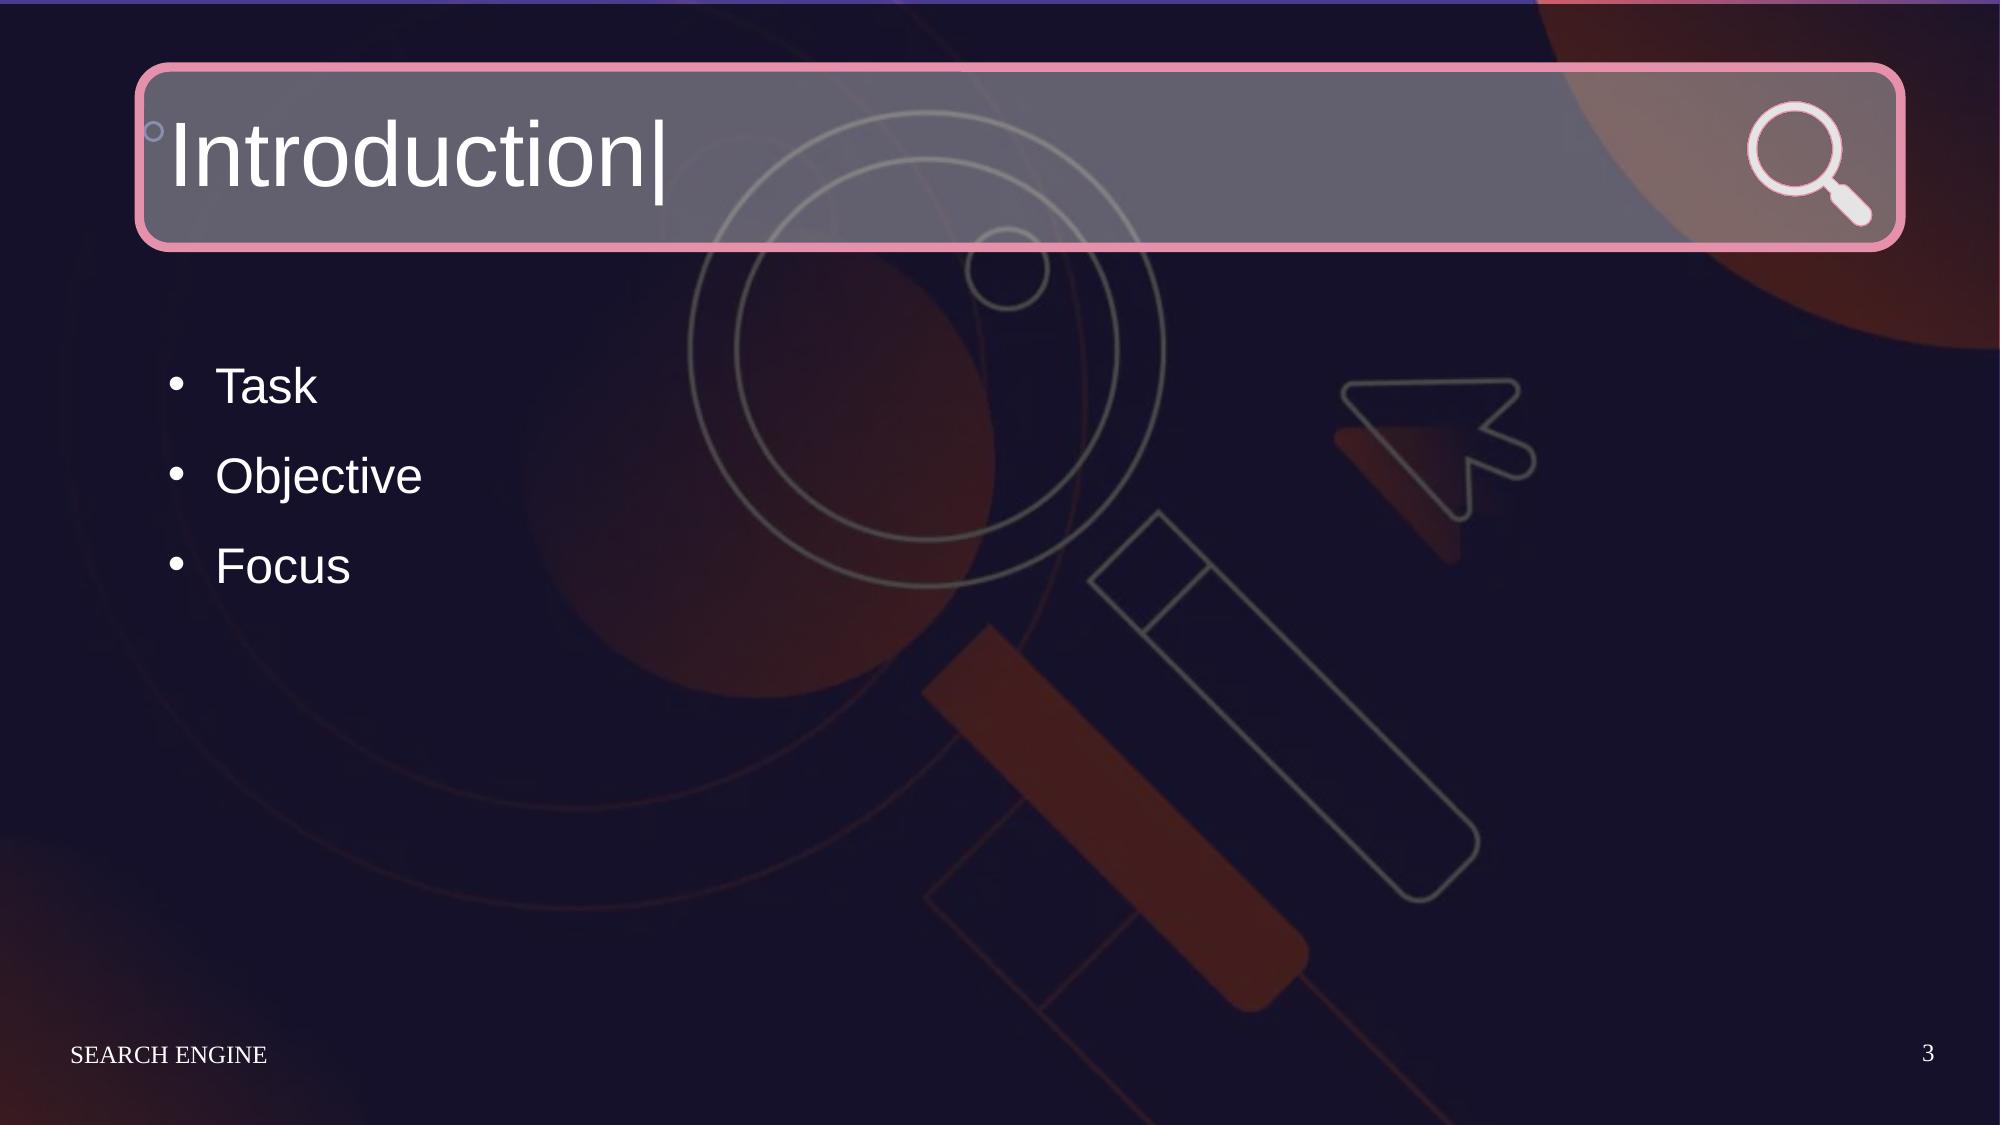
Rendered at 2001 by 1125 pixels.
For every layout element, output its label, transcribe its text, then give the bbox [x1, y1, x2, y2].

title Introduction| [153, 91, 1703, 224]
picture [0, 0, 2000, 1125]
text_box Task Objective Focus [153, 316, 1441, 601]
footer SEARCH ENGINE [55, 1023, 731, 1084]
slide_number 3 [1499, 1021, 1950, 1082]
